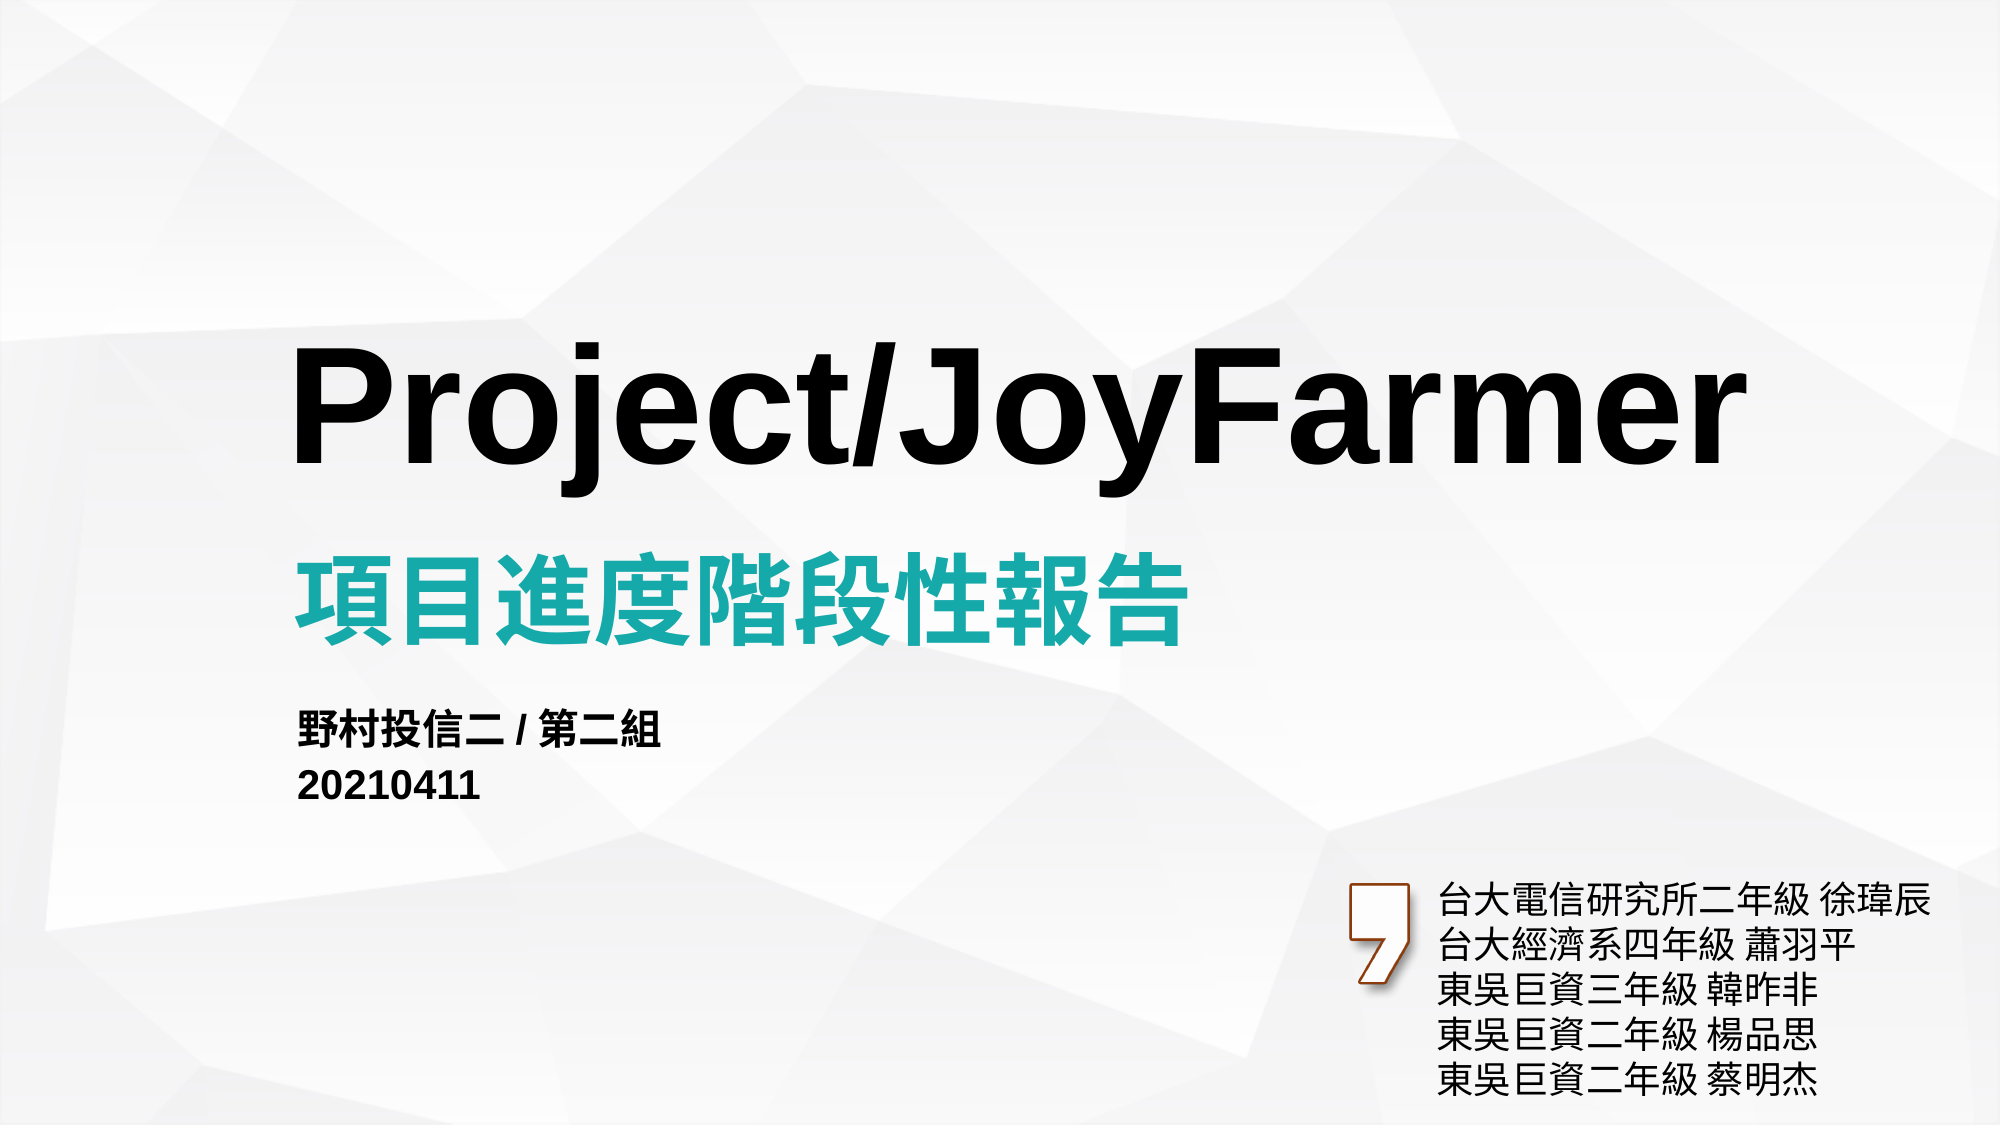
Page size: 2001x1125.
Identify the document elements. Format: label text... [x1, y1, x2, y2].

text_box 項目進度階段性報告 [271, 530, 1216, 666]
text_box 台大電信研究所二年級 徐瑋辰 台大經濟系四年級 蕭羽平 東吳巨資三年級 韓昨非 東吳巨資二年級 楊品思 東吳巨資二年級 蔡明杰 [1421, 868, 1972, 1109]
picture [0, 0, 2000, 1125]
text_box 野村投信二/第二組 20210411 [282, 690, 864, 816]
text_box Project/JoyFarmer [271, 289, 1812, 505]
